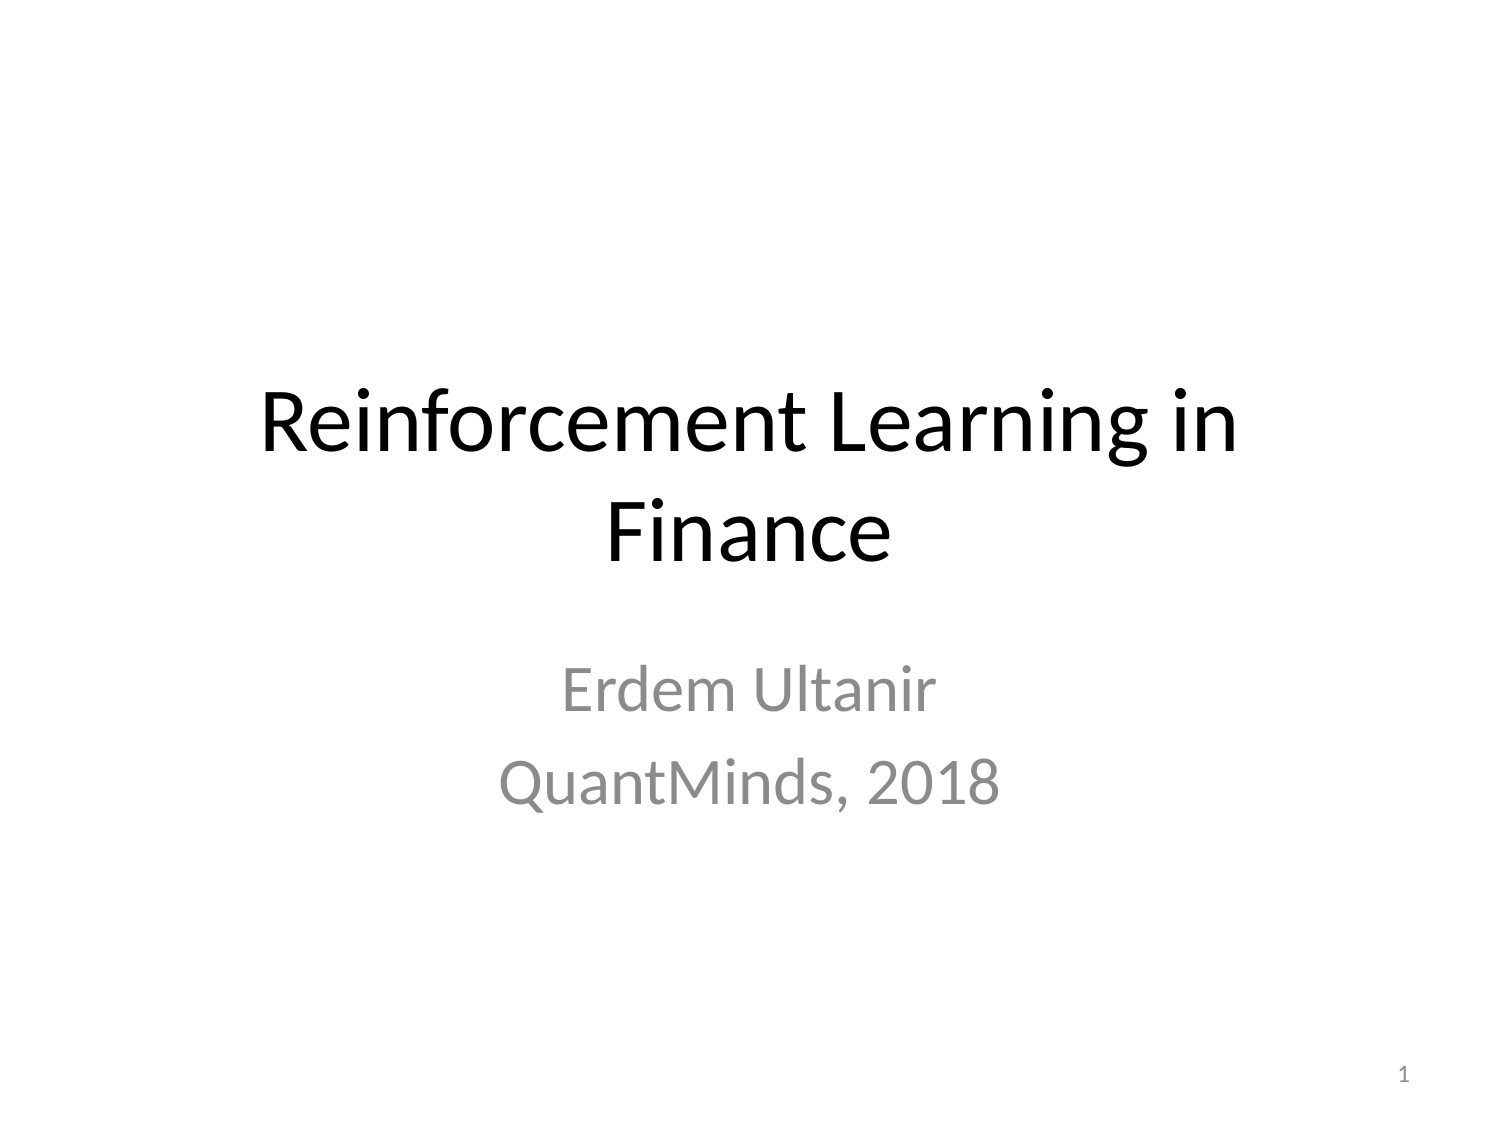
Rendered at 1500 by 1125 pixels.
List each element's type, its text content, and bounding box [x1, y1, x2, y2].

slide_number 1 [1074, 1042, 1425, 1103]
subtitle Erdem Ultanir QuantMinds, 2018 [225, 637, 1275, 925]
title Reinforcement Learning in Finance [112, 349, 1388, 591]
